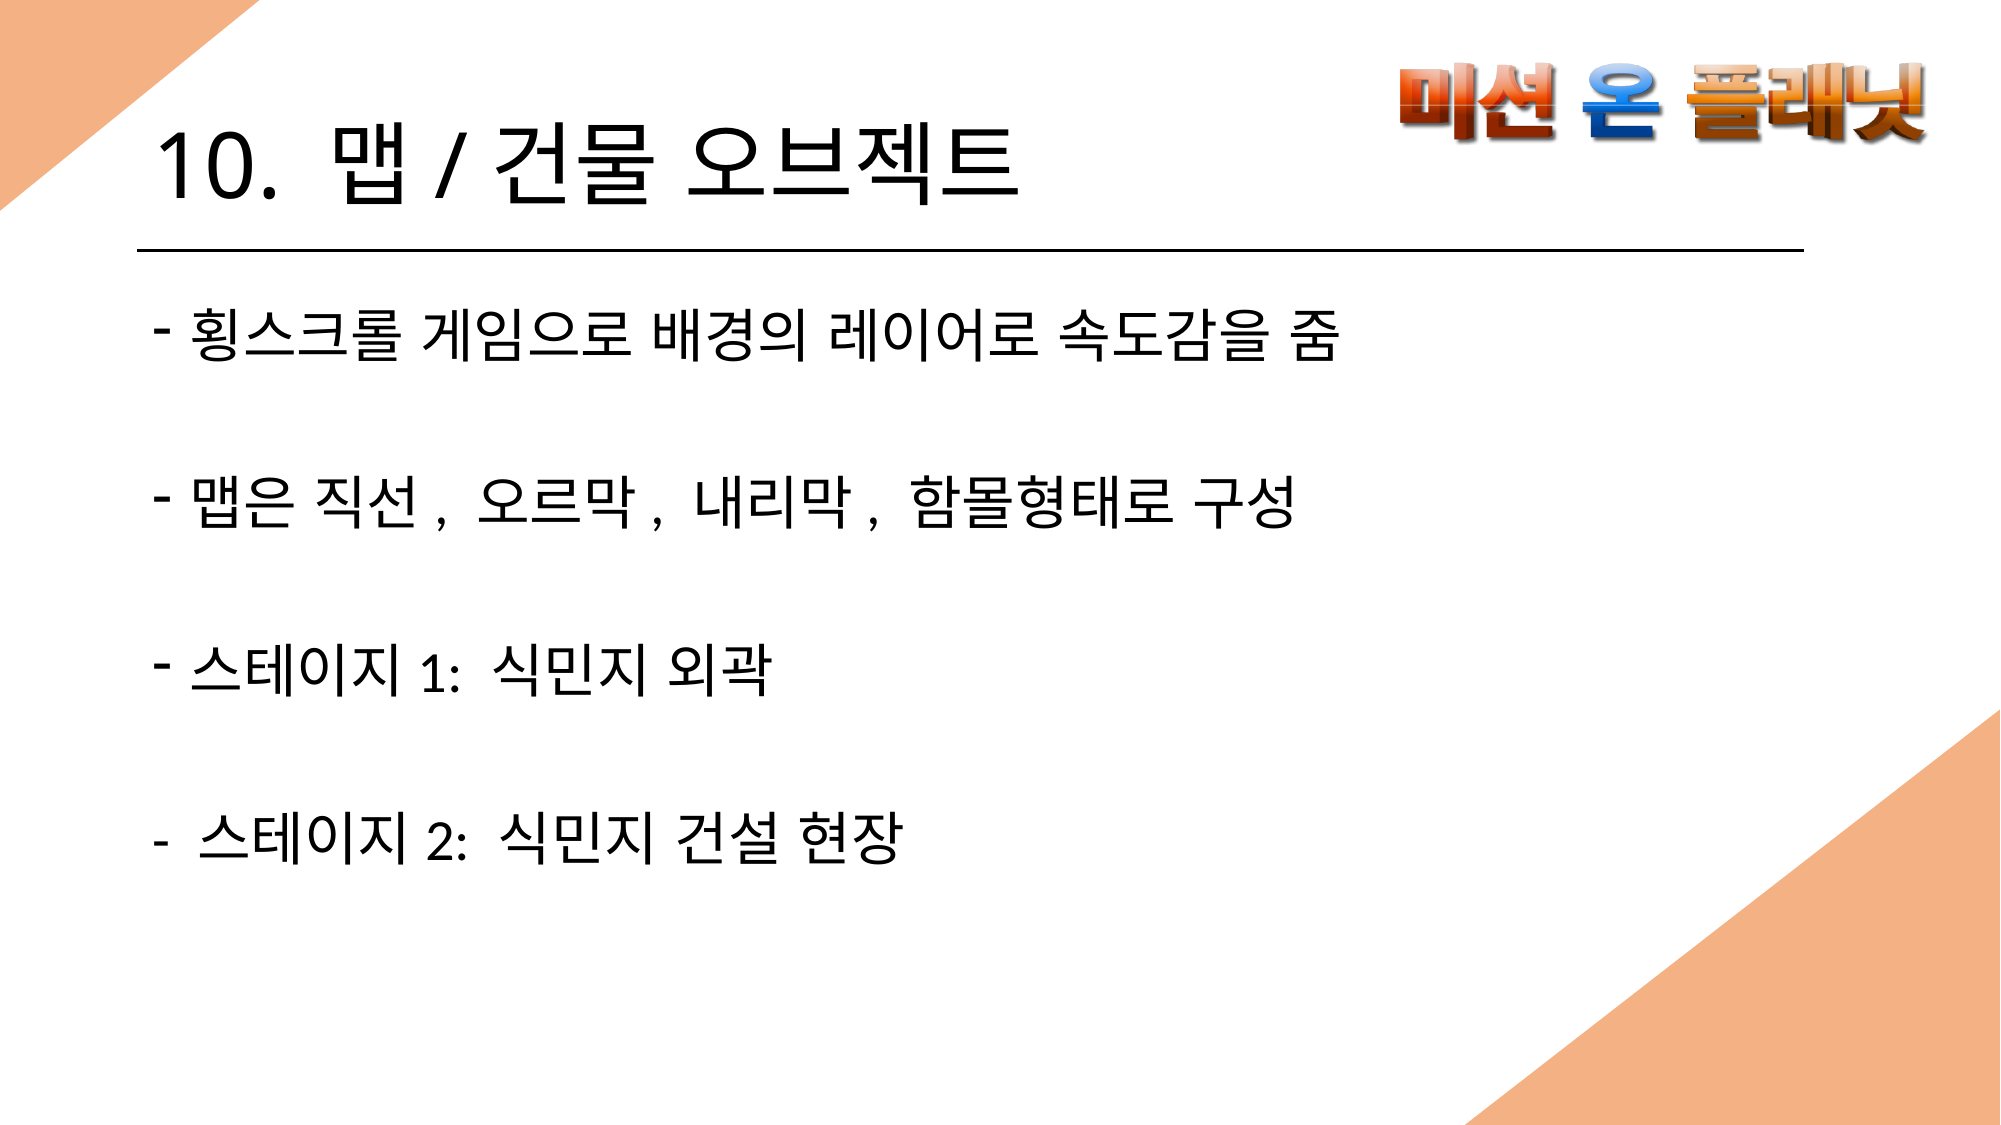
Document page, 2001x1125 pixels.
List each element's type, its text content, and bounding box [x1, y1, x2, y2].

list 횡스크롤 게임으로 배경의 레이어로 속도감을 줌 맵은 직선, 오르막, 내리막, 함몰형태로 구성 스테이지1: 식민지 외곽 - 스테이지2: 식민지 건설 현장 [137, 299, 1863, 1014]
title 10. 맵/건물 오브젝트 [137, 59, 1863, 278]
picture [1341, 37, 1982, 518]
